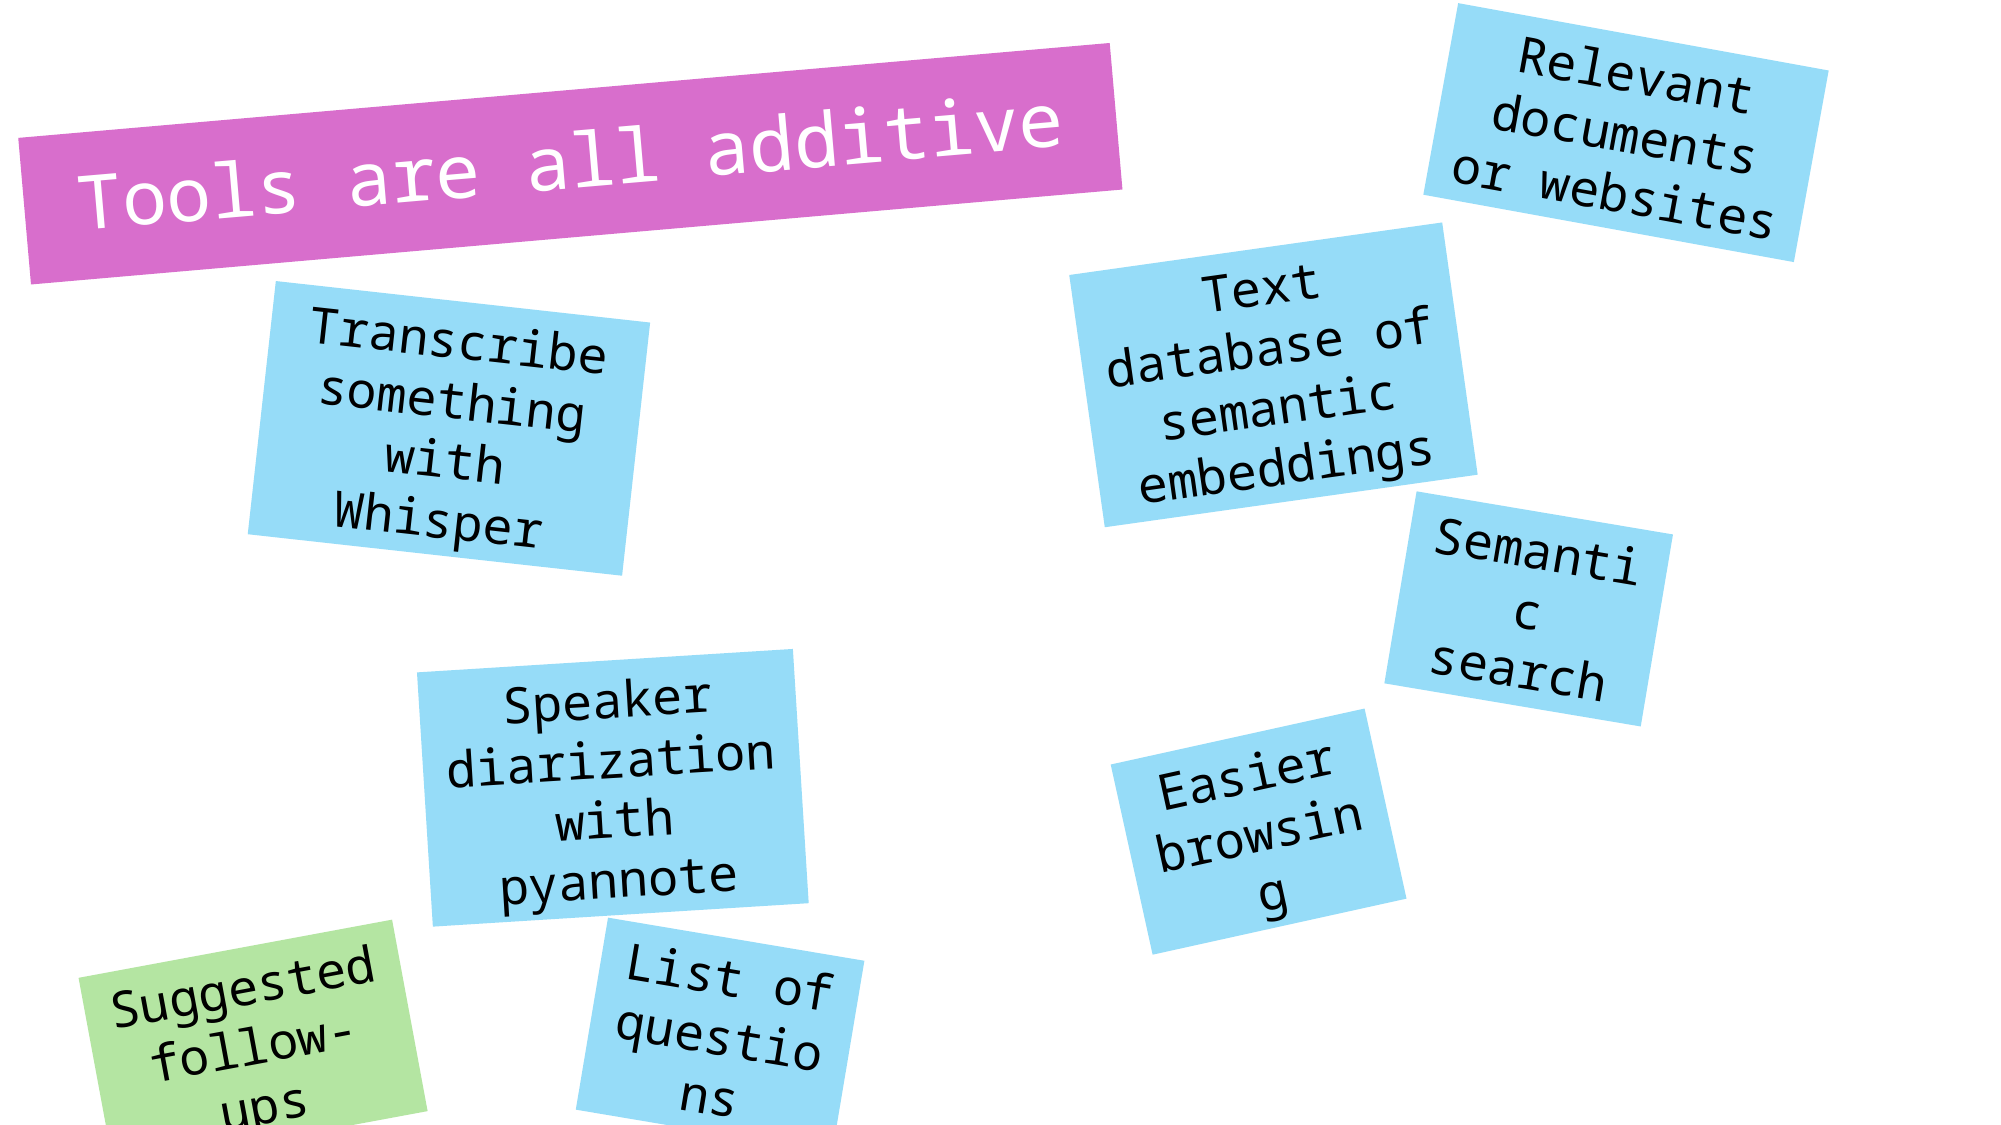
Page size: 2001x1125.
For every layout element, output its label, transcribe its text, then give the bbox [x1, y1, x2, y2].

text_box Relevant documents or websites [1423, 3, 1829, 263]
text_box Semantic search [1384, 491, 1673, 727]
title Tools are all additive [18, 42, 1123, 285]
text_box Text database of semantic embeddings [1069, 222, 1478, 528]
text_box Speaker diarization with pyannote [416, 648, 809, 927]
text_box Transcribe something with Whisper [247, 281, 651, 576]
text_box Easier browsing [1110, 708, 1407, 955]
text_box Suggested follow-ups [78, 919, 428, 1125]
text_box List of questions [575, 917, 865, 1125]
